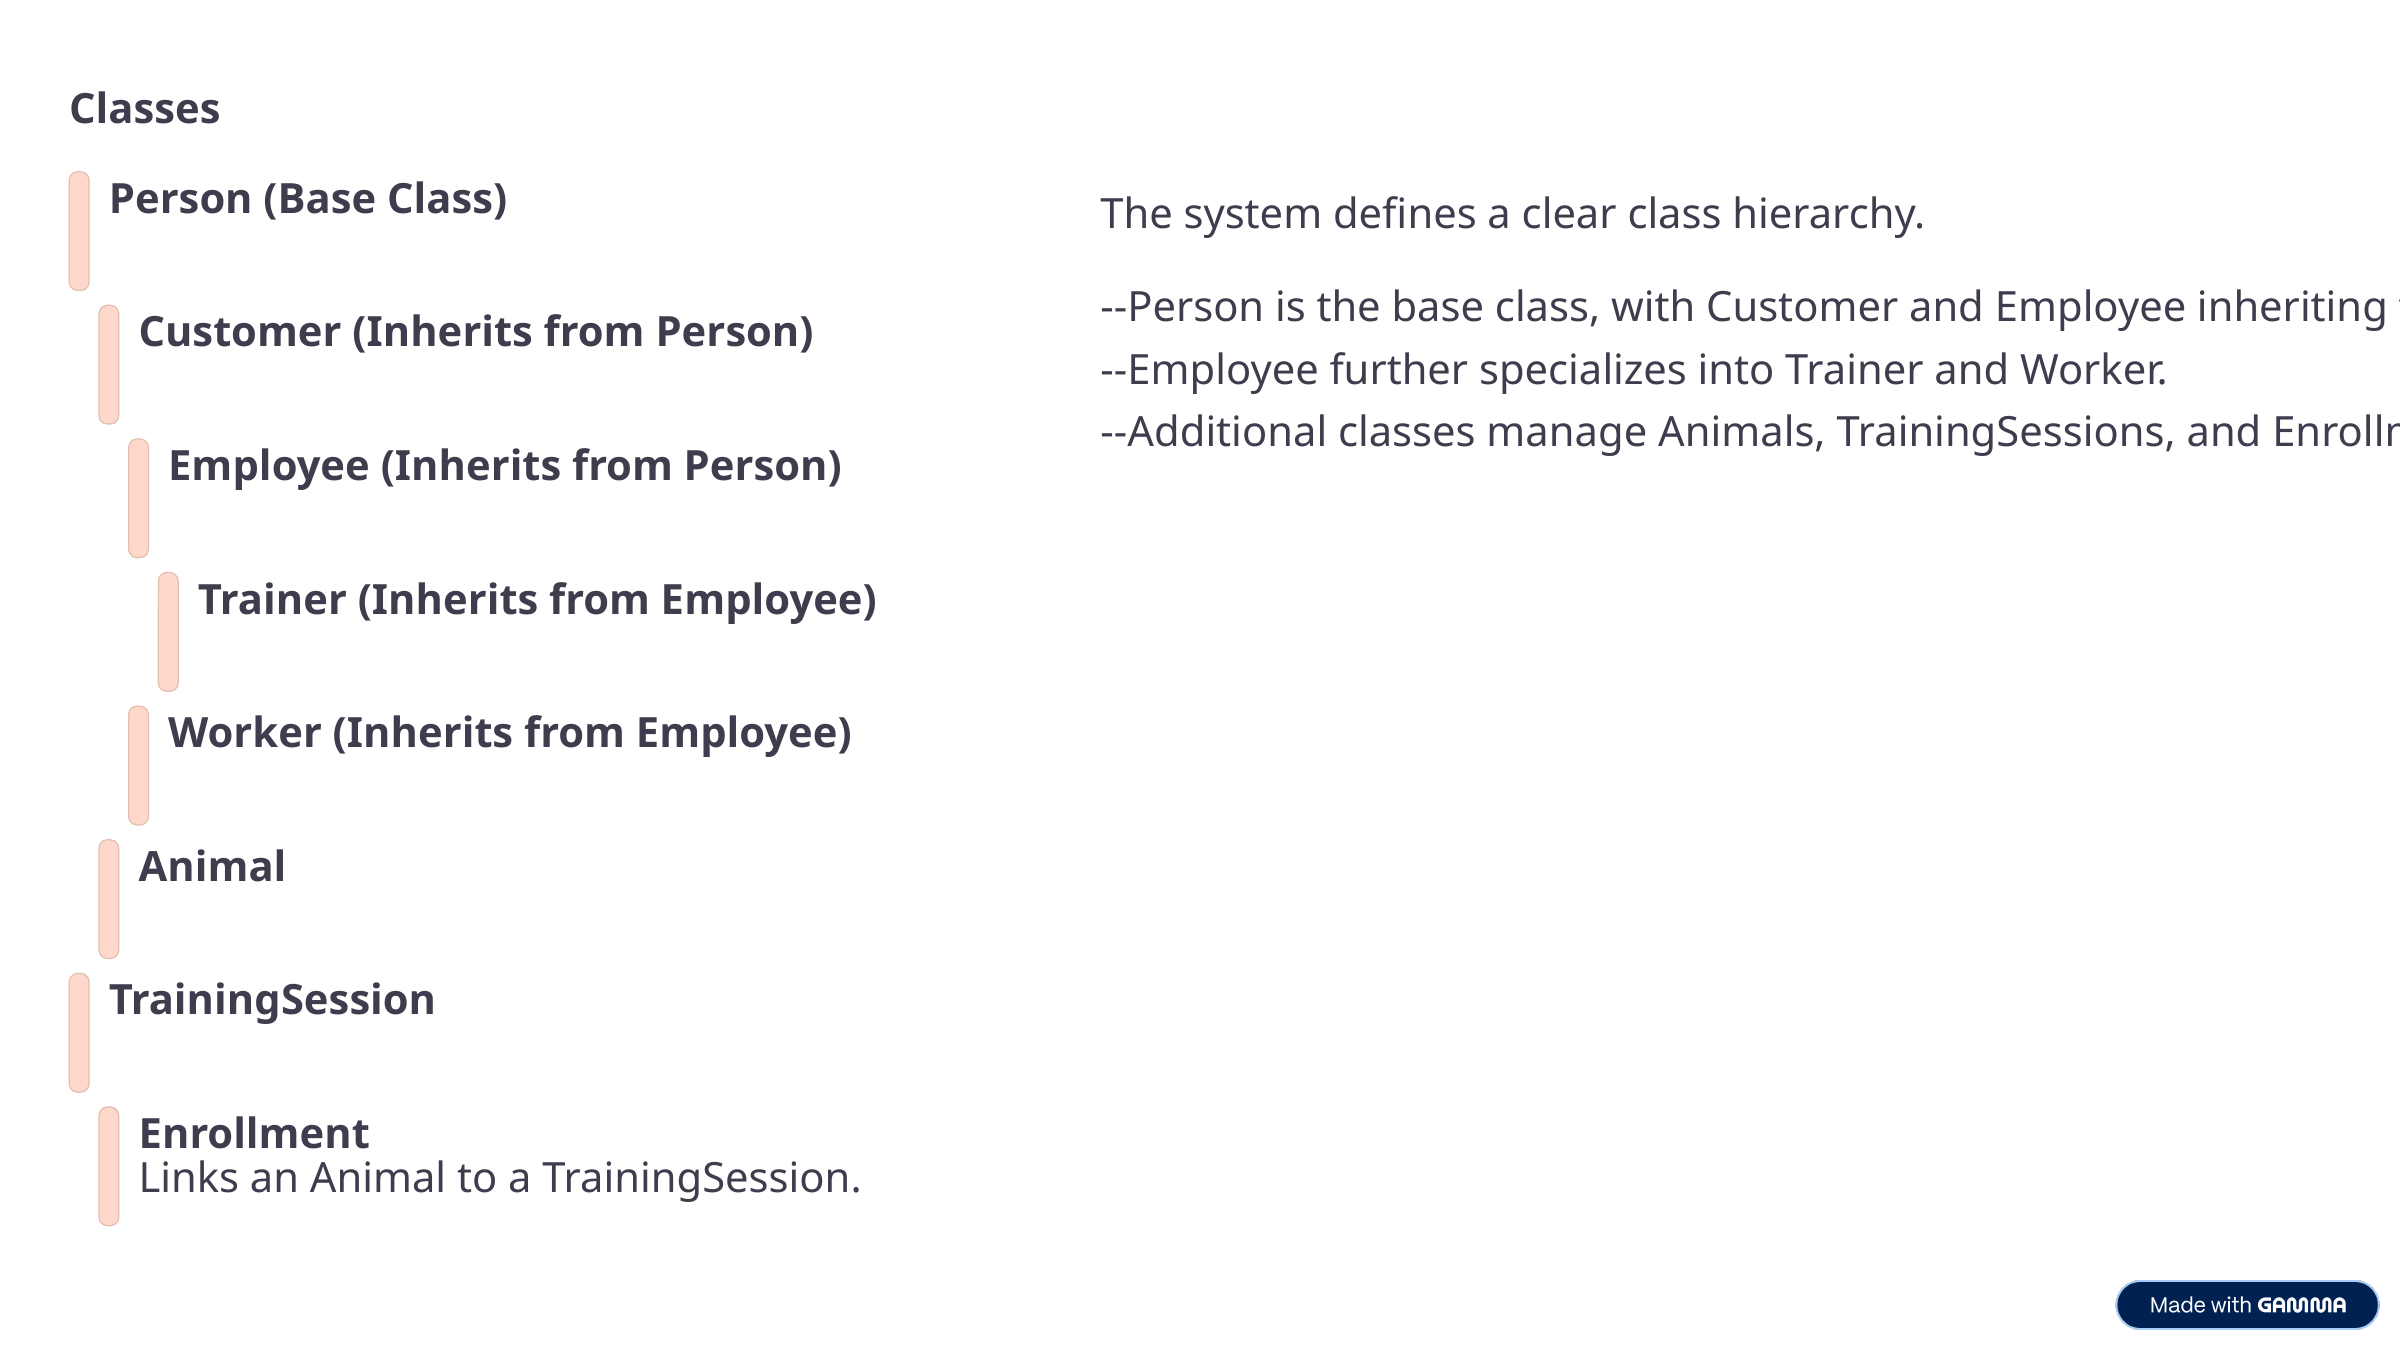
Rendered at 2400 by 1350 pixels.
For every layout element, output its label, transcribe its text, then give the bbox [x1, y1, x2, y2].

text_box [128, 706, 149, 825]
text_box Links an Animal to a TrainingSession. [138, 1169, 2331, 1202]
text_box [158, 572, 179, 692]
picture [2106, 1271, 2389, 1339]
text_box [128, 438, 149, 558]
text_box Trainer (Inherits from Employee) [197, 592, 605, 624]
text_box [98, 305, 119, 425]
text_box Customer (Inherits from Person) [138, 325, 537, 356]
text_box Enrollment [138, 1126, 386, 1158]
text_box Person (Base Class) [108, 191, 357, 223]
text_box Classes [69, 70, 565, 133]
text_box [98, 1106, 119, 1226]
text_box [69, 171, 90, 291]
text_box TrainingSession [108, 993, 357, 1025]
text_box Employee (Inherits from Person) [168, 458, 568, 490]
text_box [98, 839, 119, 959]
text_box The system defines a clear class hierarchy. --Person is the base class, with Customer and Employee inheriting from it. --Employee further specializes into Trainer and Worker. --Additional classes manage Animals, TrainingSessions, and Enrollments. [1100, 205, 2301, 473]
text_box [69, 973, 90, 1093]
text_box Animal [138, 859, 386, 891]
text_box Worker (Inherits from Employee) [168, 725, 573, 757]
